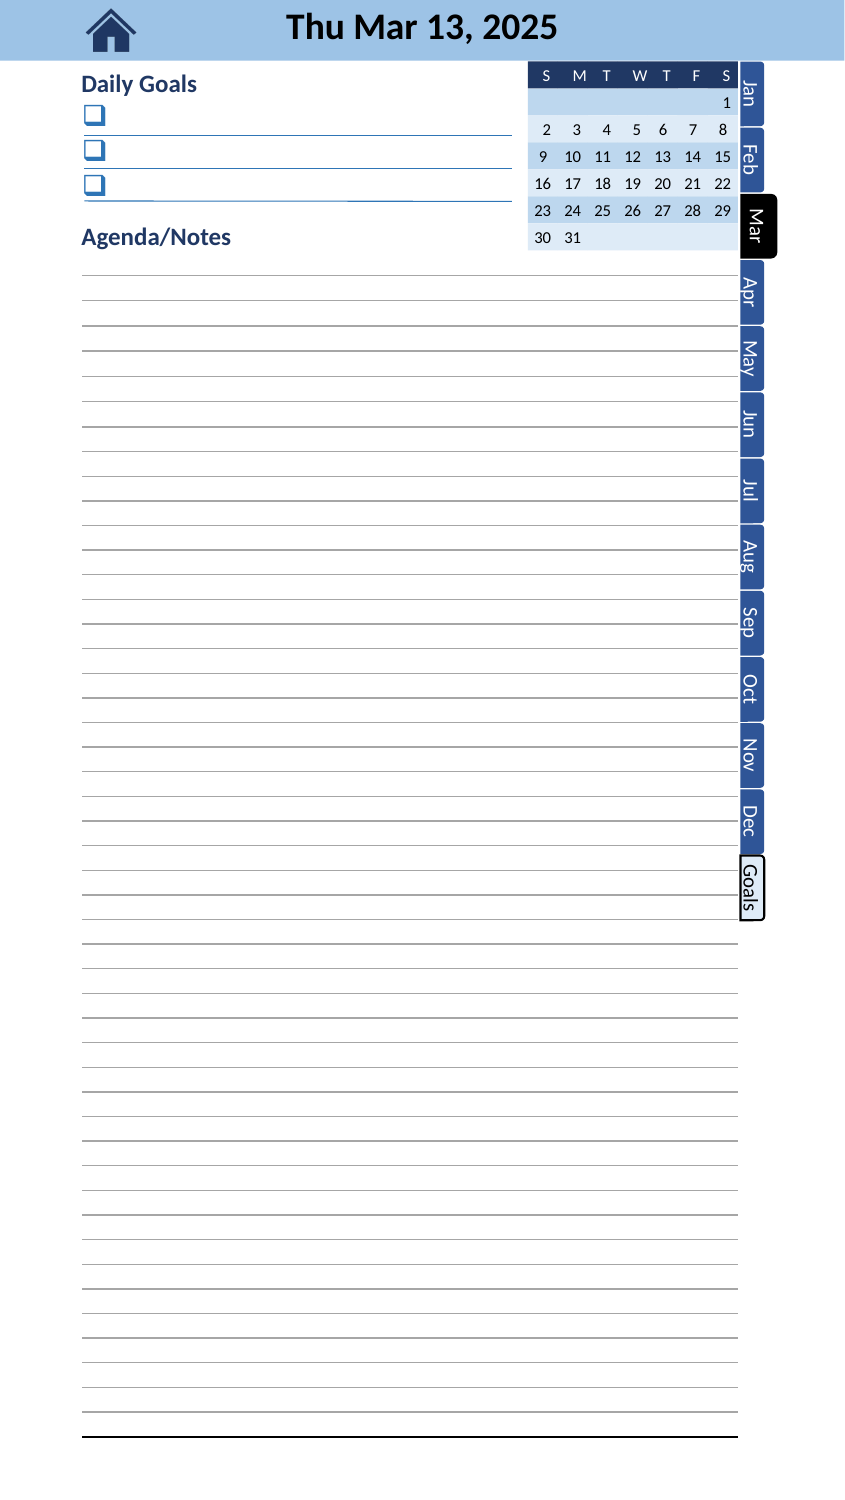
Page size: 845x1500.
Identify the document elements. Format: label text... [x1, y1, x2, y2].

list Thu Mar 13, 2025 [190, 0, 655, 61]
picture [82, 1, 140, 59]
